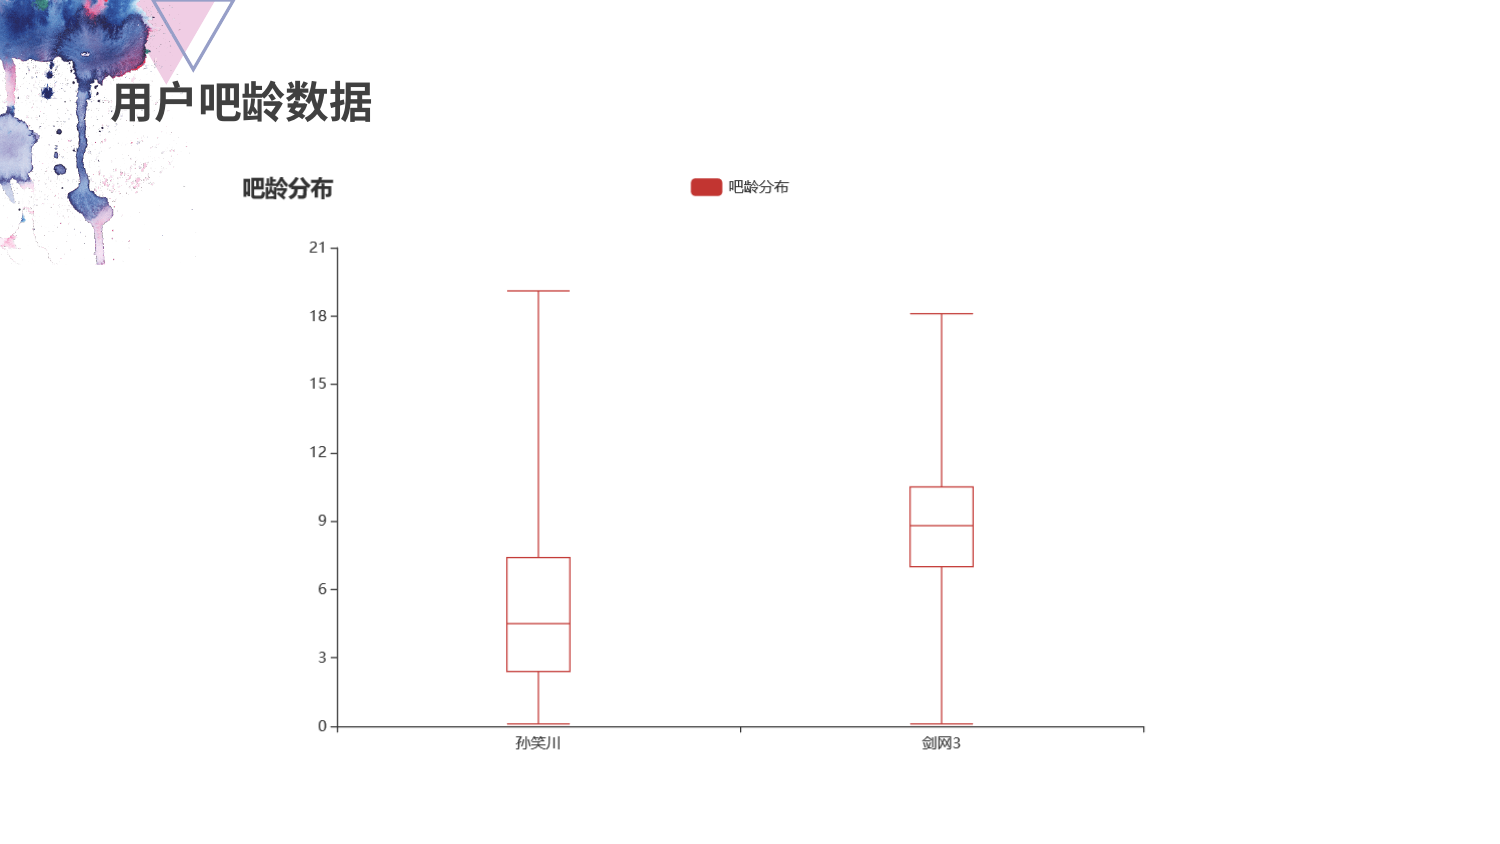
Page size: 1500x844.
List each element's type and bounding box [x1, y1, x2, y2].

picture [233, 164, 1243, 831]
text_box [0, 0, 443, 278]
